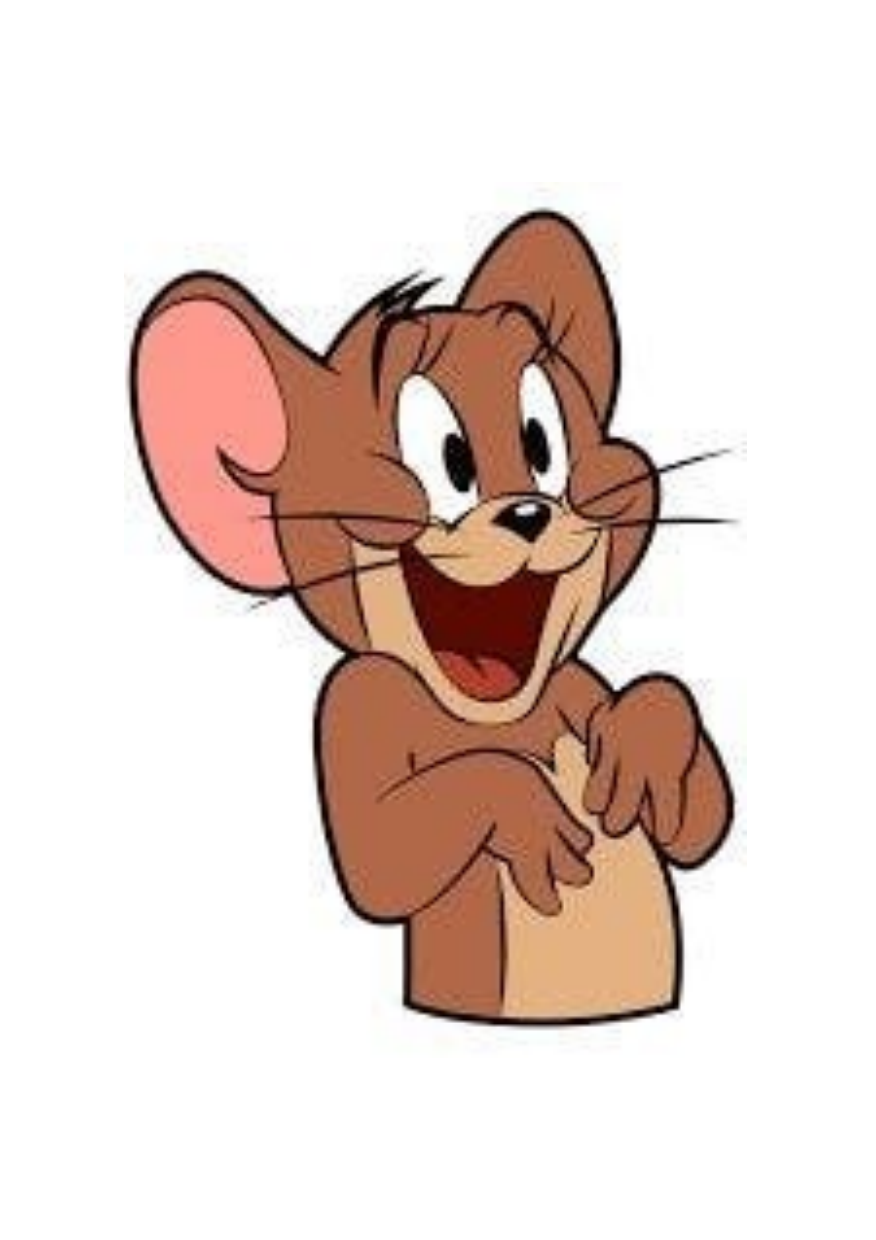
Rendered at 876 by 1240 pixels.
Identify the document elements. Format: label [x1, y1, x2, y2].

picture [124, 182, 747, 1058]
